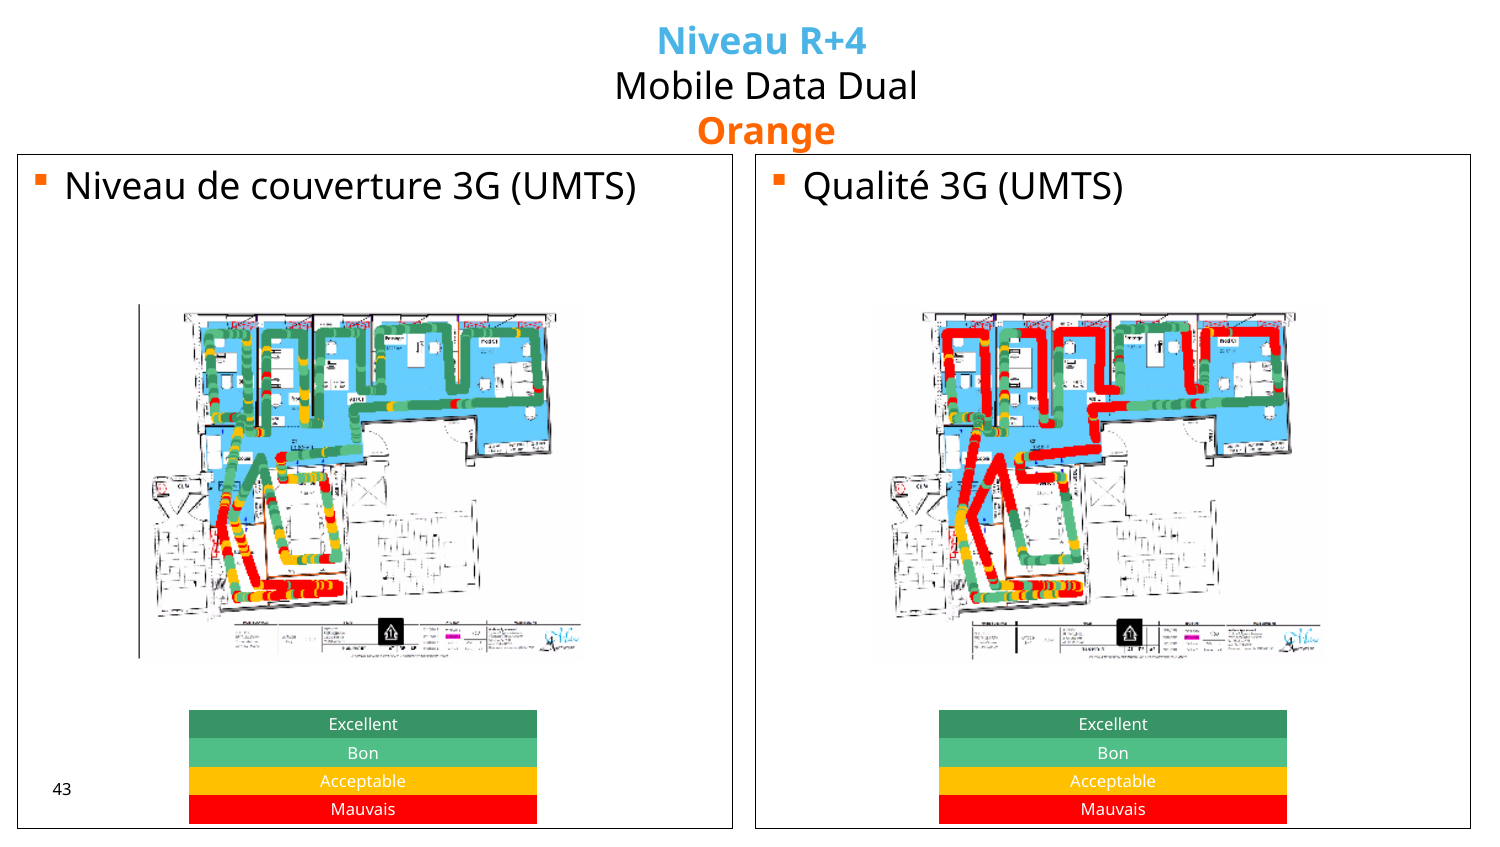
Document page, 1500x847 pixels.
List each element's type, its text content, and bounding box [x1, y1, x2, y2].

table_cell Mauvais [939, 795, 1287, 824]
text_box Niveau R+4 Mobile Data Dual Orange [187, 9, 1346, 125]
table_cell Bon [939, 738, 1287, 767]
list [761, 259, 1466, 667]
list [22, 260, 727, 666]
text_box Niveau de couverture 3G (UMTS) [17, 154, 733, 293]
table_cell Bon [189, 738, 537, 767]
text_box Niveau de couverture 3G (UMTS) [17, 668, 733, 829]
table_header Excellent [189, 710, 537, 738]
text_box [732, 293, 756, 433]
text_box Qualité 3G (UMTS) [755, 154, 1471, 829]
table_header Excellent [939, 710, 1287, 738]
table_cell Mauvais [189, 795, 537, 824]
table_cell Acceptable [189, 767, 537, 795]
table_cell Acceptable [939, 767, 1287, 795]
text_box [224, 433, 1276, 692]
